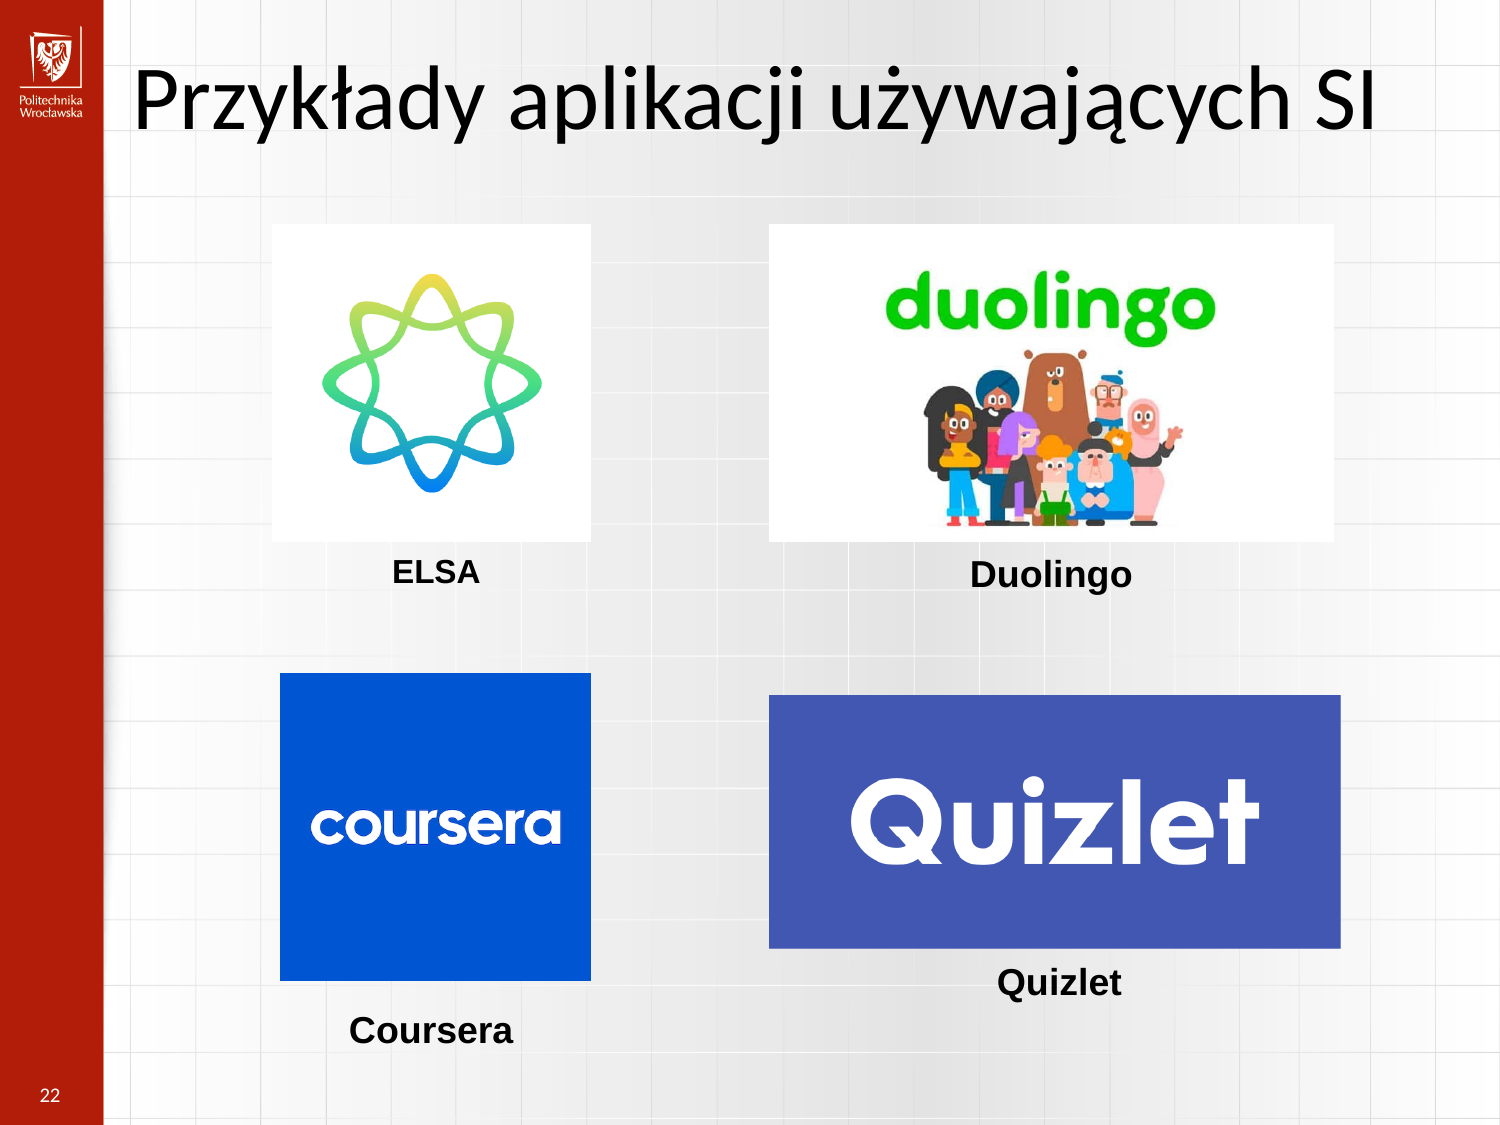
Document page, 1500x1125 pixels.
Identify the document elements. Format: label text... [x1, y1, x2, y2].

picture [0, 0, 1500, 1125]
list Przykłady aplikacji używających SI [132, 21, 1492, 164]
text_box ELSA [274, 542, 599, 598]
text_box Duolingo [954, 550, 1165, 603]
text_box Quizlet [981, 958, 1190, 1011]
text_box Coursera [333, 998, 558, 1059]
